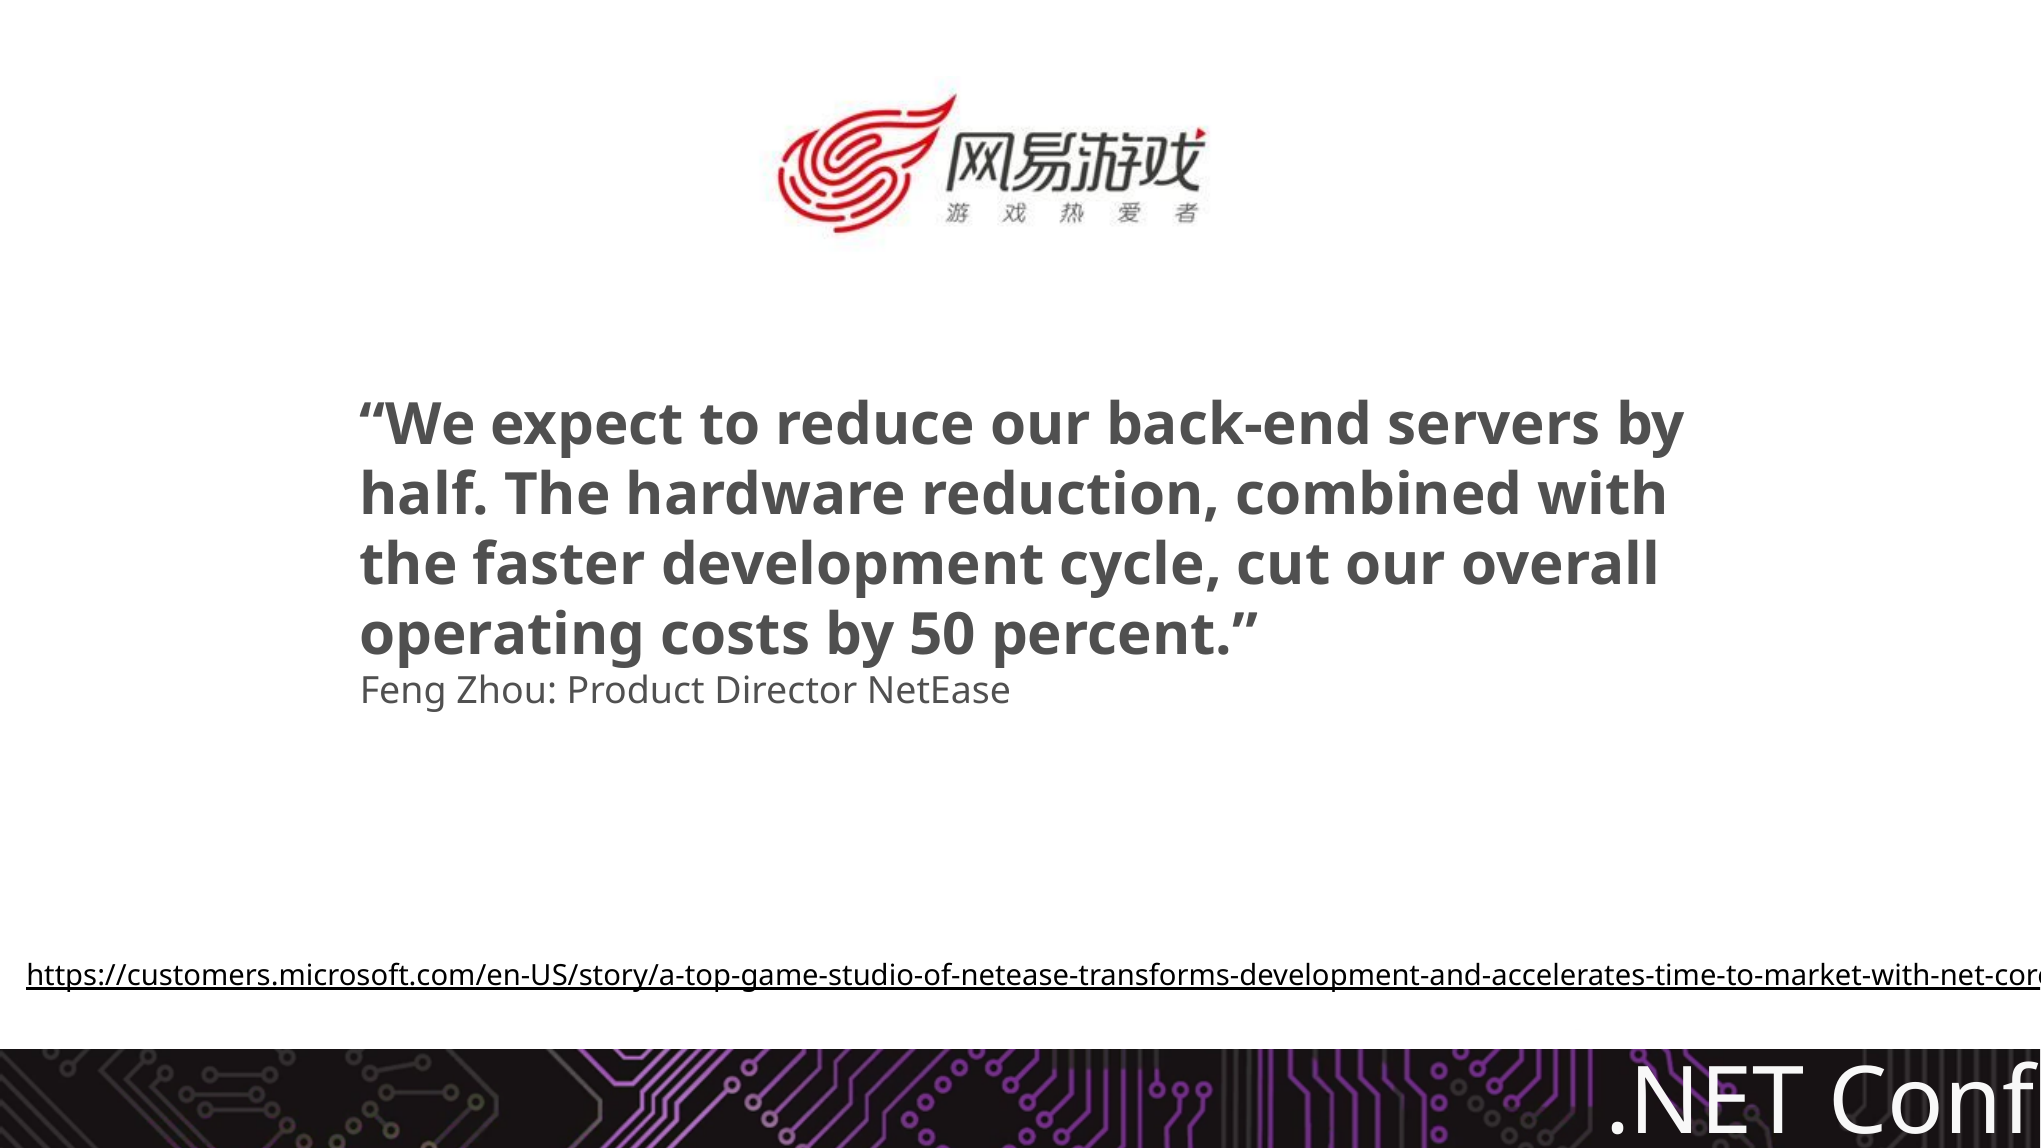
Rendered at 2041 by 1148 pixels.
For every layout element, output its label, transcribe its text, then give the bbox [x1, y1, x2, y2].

picture [0, 1049, 2041, 1148]
text_box https://customers.microsoft.com/en-US/story/a-top-game-studio-of-netease-transforms-development-and-accelerates-time-to-market-with-net-core [11, 948, 2041, 1004]
text_box “We expect to reduce our back-end servers by half. The hardware reduction, combined with the faster development cycle, cut our overall operating costs by 50 percent.” Feng Zhou: Product Director NetEase [345, 378, 1785, 719]
picture [734, 76, 1258, 266]
